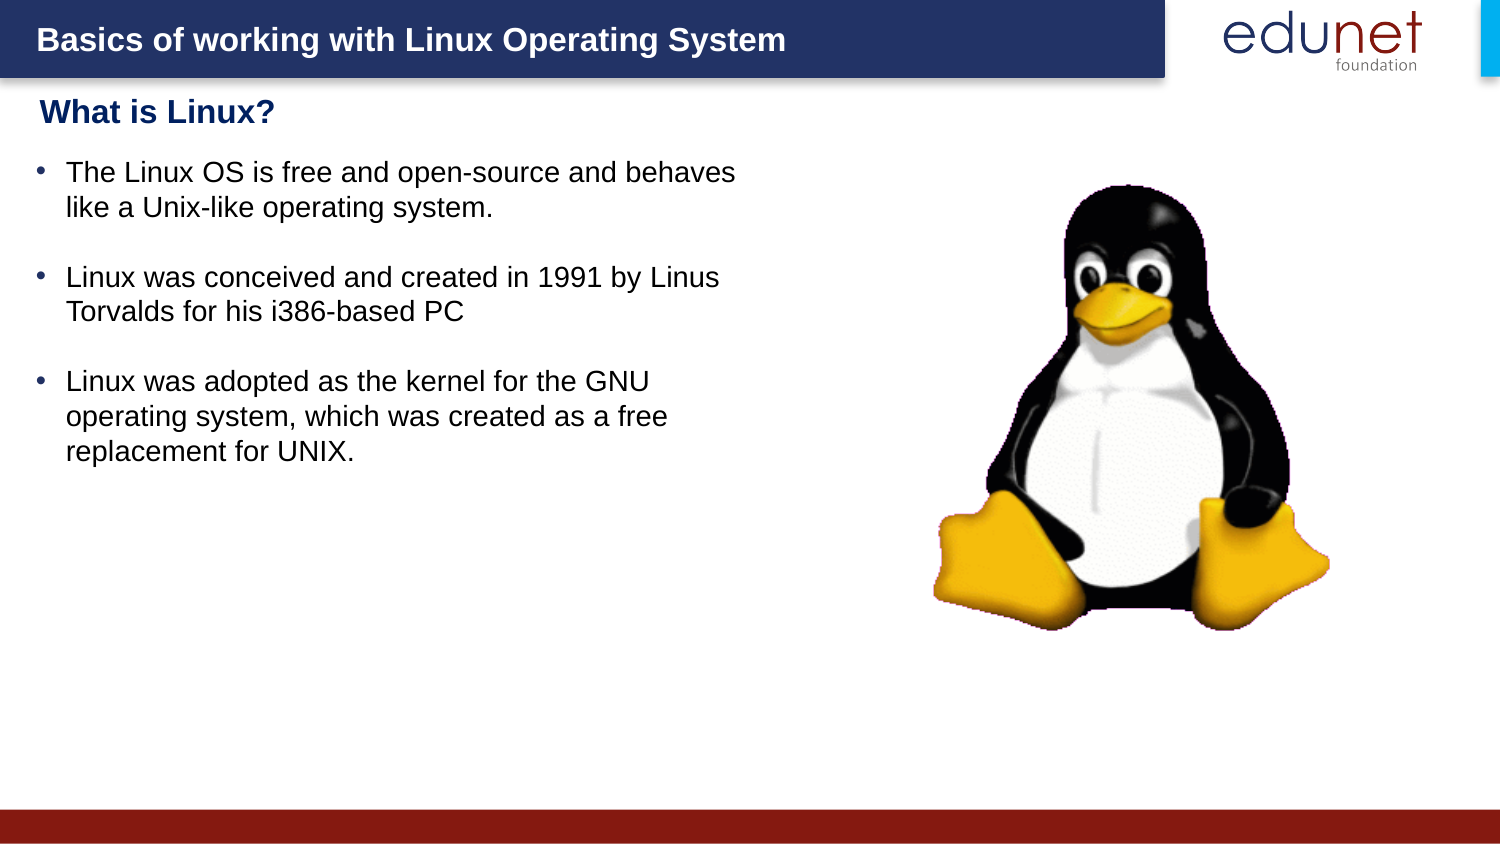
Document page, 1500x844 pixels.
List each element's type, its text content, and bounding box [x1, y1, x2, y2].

picture [1219, 8, 1424, 75]
text_box What is Linux? [28, 82, 680, 144]
picture [918, 168, 1349, 641]
text_box The Linux OS is free and open-source and behaves like a Unix-like operating system. Linux was conceived and created in 1991 by Linus Torvalds for his i386-based PC Linux was adopted as the kernel for the GNU operating system, which was created as a free replacement for UNIX. [24, 147, 750, 474]
